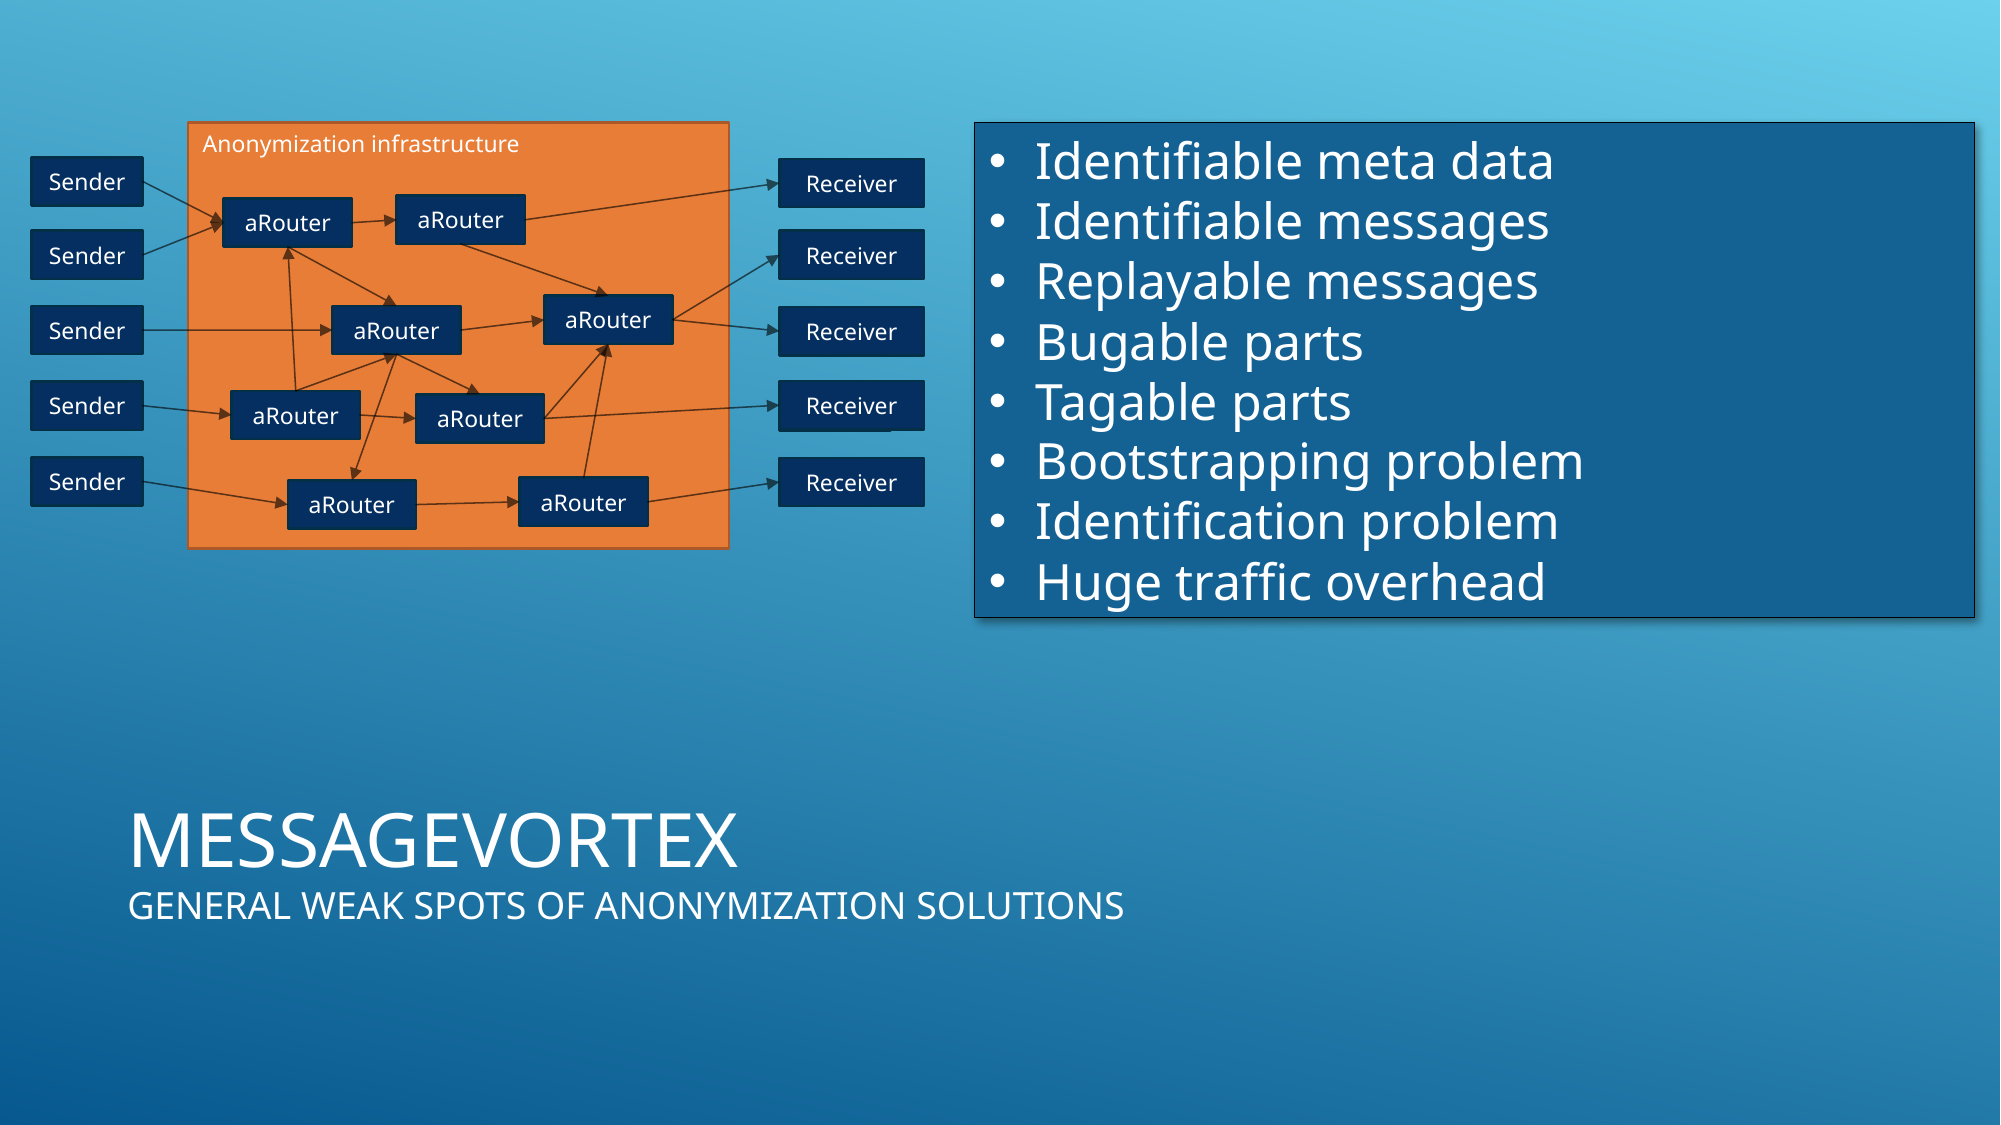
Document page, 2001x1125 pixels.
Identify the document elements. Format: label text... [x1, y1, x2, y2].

title MessageVortex general weak spots of anonymization solutions [112, 736, 1513, 984]
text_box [31, 122, 925, 549]
text_box Identifiable meta data Identifiable messages Replayable messages Bugable parts Tagable parts Bootstrapping problem Identification problem Huge traffic overhead [974, 122, 1975, 618]
